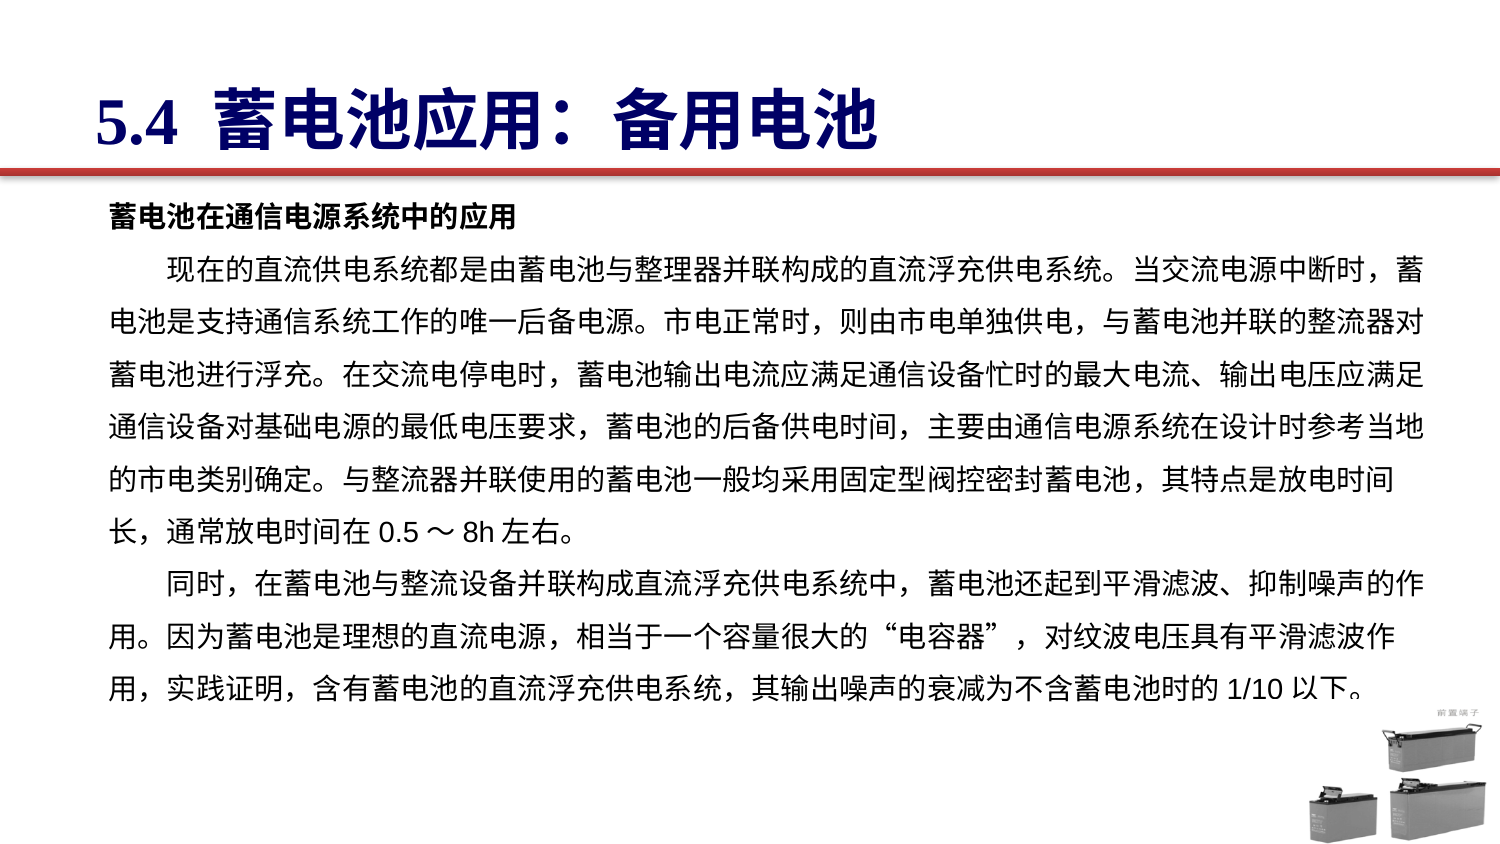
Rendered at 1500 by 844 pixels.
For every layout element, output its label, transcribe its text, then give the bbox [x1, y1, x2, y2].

text_box 5.4 蓄电池应用：备用电池 [0, 70, 895, 166]
text_box [0, 168, 1500, 176]
picture [1272, 699, 1500, 844]
text_box 蓄电池在通信电源系统中的应用 现在的直流供电系统都是由蓄电池与整理器并联构成的直流浮充供电系统。当交流电源中断时，蓄电池是支持通信系统工作的唯一后备电源。市电正常时，则由市电单独供电，与蓄电池并联的整流器对蓄电池进行浮充。在交流电停电时，蓄电池输出电流应满足通信设备忙时的最大电流、输出电压应满足通信设备对基础电源的最低电压要求，蓄电池的后备供电时间，主要由通信电源系统在设计时参考当地的市电类别确定。与整流器并联使用的蓄电池一般均采用固定型阀控密封蓄电池，其特点是放电时间长，通常放电时间在0.5～8h左右。 同时，在蓄电池与整流设备并联构成直流浮充供电系统中，蓄电池还起到平滑滤波、抑制噪声的作用。因为蓄电池是理想的直流电源，相当于一个容量很大的“电容器”，对纹波电压具有平滑滤波作用，实践证明，含有蓄电池的直流浮充供电系统，其输出噪声的衰减为不含蓄电池时的1/10以下。 [97, 185, 1440, 764]
